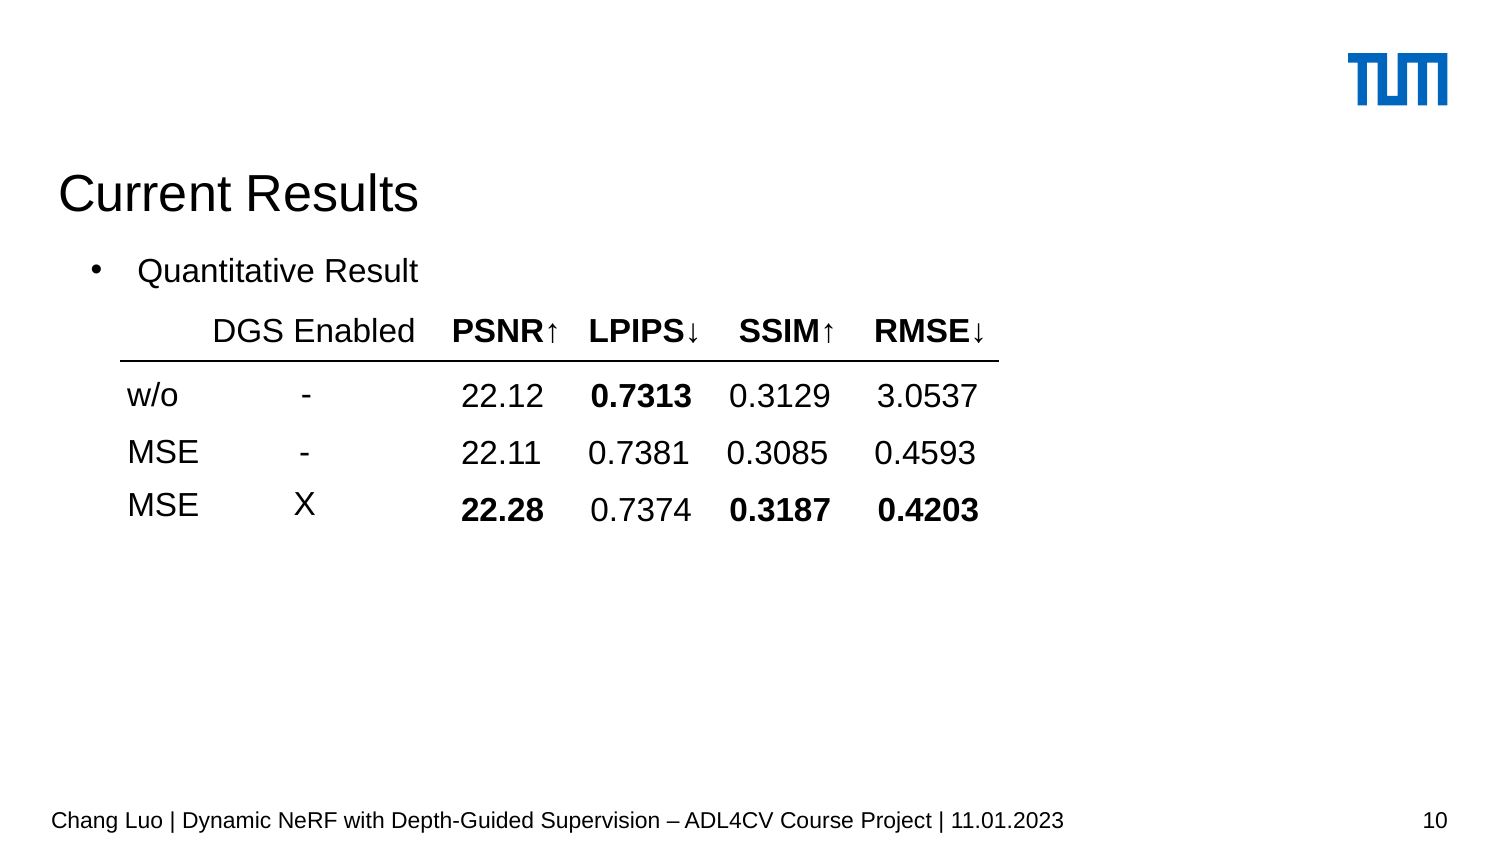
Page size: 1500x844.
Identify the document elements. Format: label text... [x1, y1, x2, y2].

text_box X [293, 476, 316, 522]
text_box MSE [127, 425, 200, 471]
text_box Quantitative Result [90, 243, 420, 289]
slide_number 10 [1112, 796, 1448, 842]
text_box w/o [127, 370, 180, 413]
text_box - [299, 425, 311, 471]
footer Chang Luo | Dynamic NeRF with Depth-Guided Supervision – ADL4CV Course Project | 11.01.2023 [51, 796, 1112, 842]
text_box MSE [127, 477, 200, 523]
text_box - [300, 370, 313, 413]
title Current Results [57, 154, 1455, 218]
text_box DGS Enabled [212, 303, 416, 350]
text_box PSNR↑ LPIPS↓ SSIM↑ RMSE↓ 22.12 0.7313 0.3129 3.0537 22.11 0.7381 0.3085 0.4593 22.28 0.7374 0.3187 0.4203 [451, 370, 997, 574]
text_box PSNR↑ LPIPS↓ SSIM↑ RMSE↓ 22.12 0.7313 0.3129 3.0537 22.11 0.7381 0.3085 0.4593 22.28 0.7374 0.3187 0.4203 [451, 303, 997, 360]
